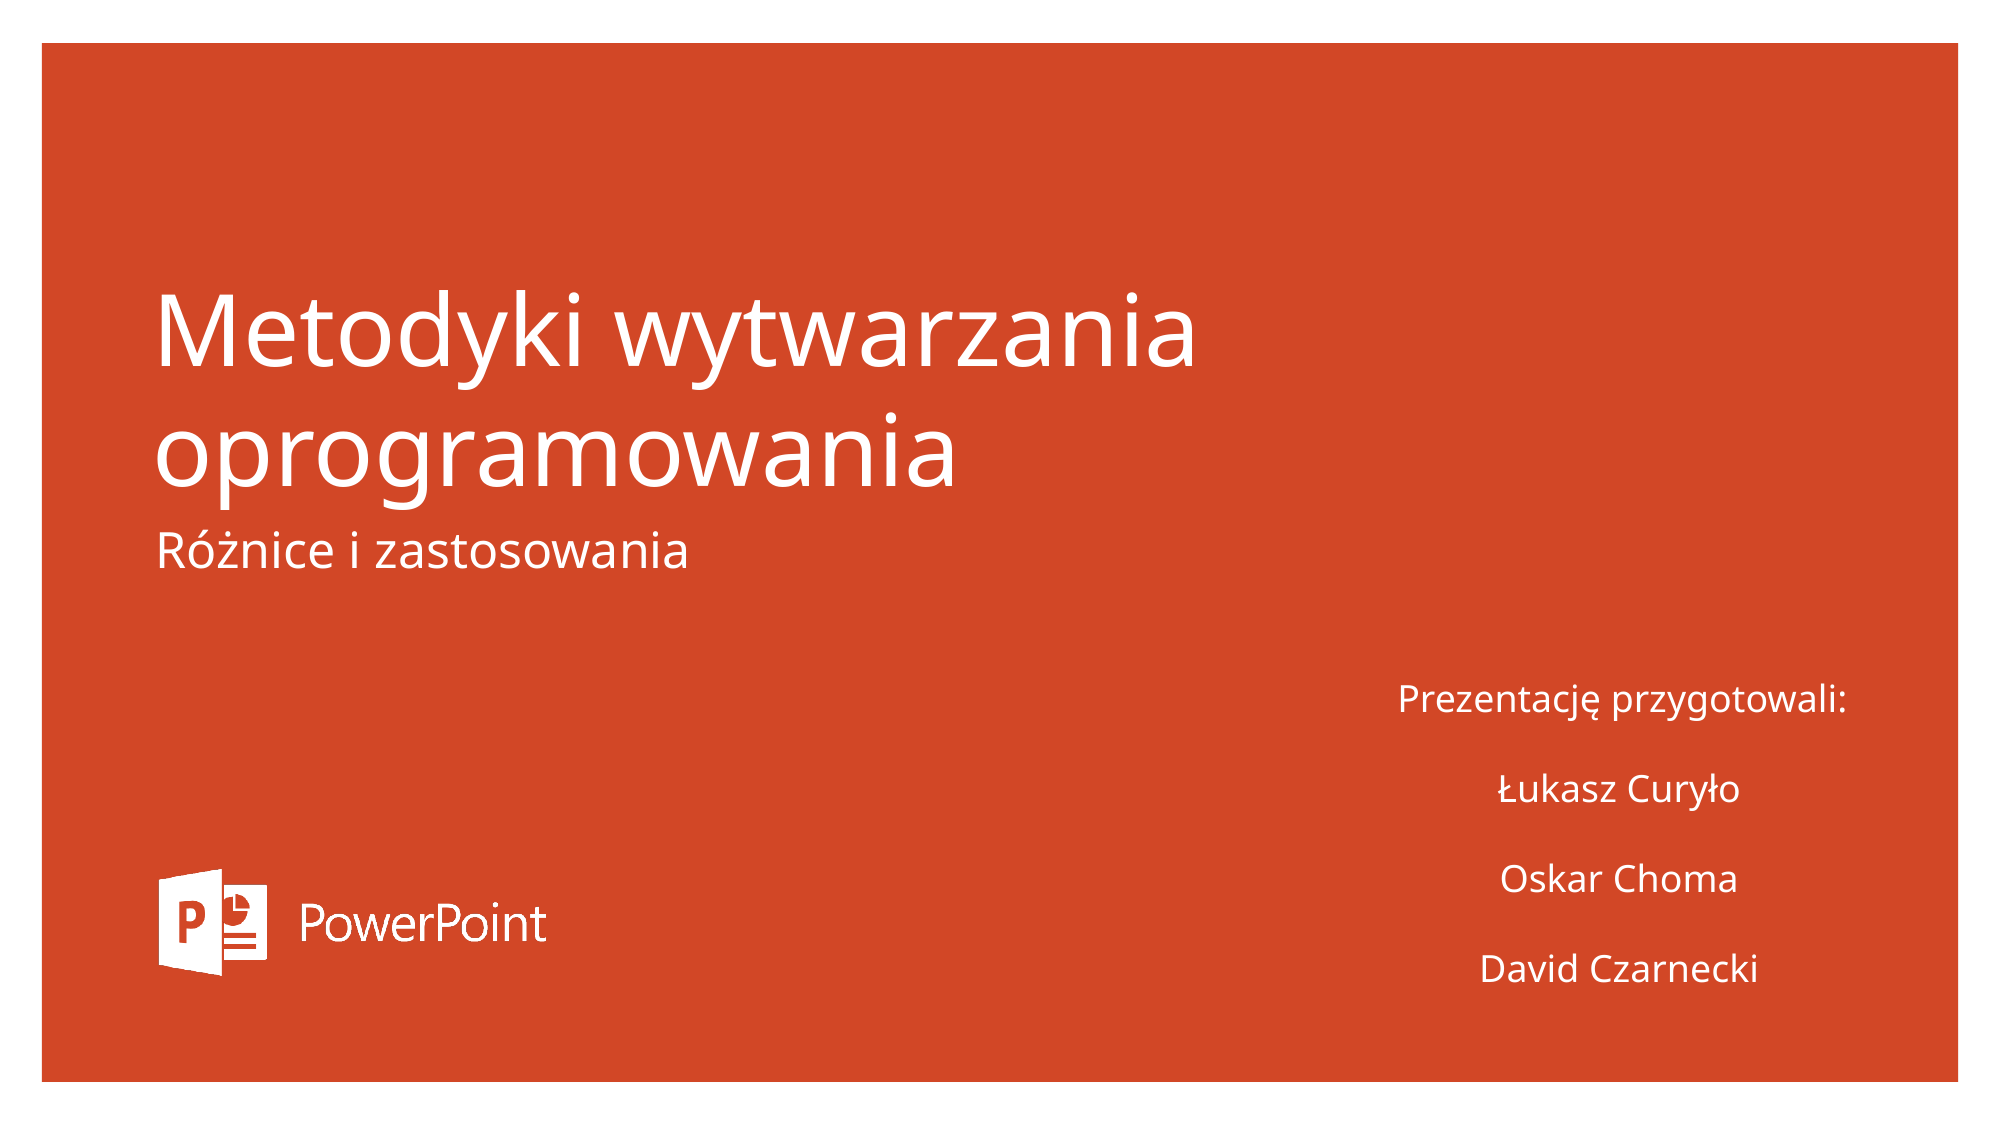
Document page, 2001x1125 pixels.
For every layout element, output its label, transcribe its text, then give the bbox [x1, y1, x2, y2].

text_box Prezentację przygotowali: Łukasz Curyło Oskar Choma David Czarnecki [1375, 667, 1863, 998]
title Metodyki wytwarzania oprogramowania [137, 190, 1863, 583]
subtitle Różnice i zastosowania [140, 481, 1713, 668]
picture [148, 854, 555, 990]
